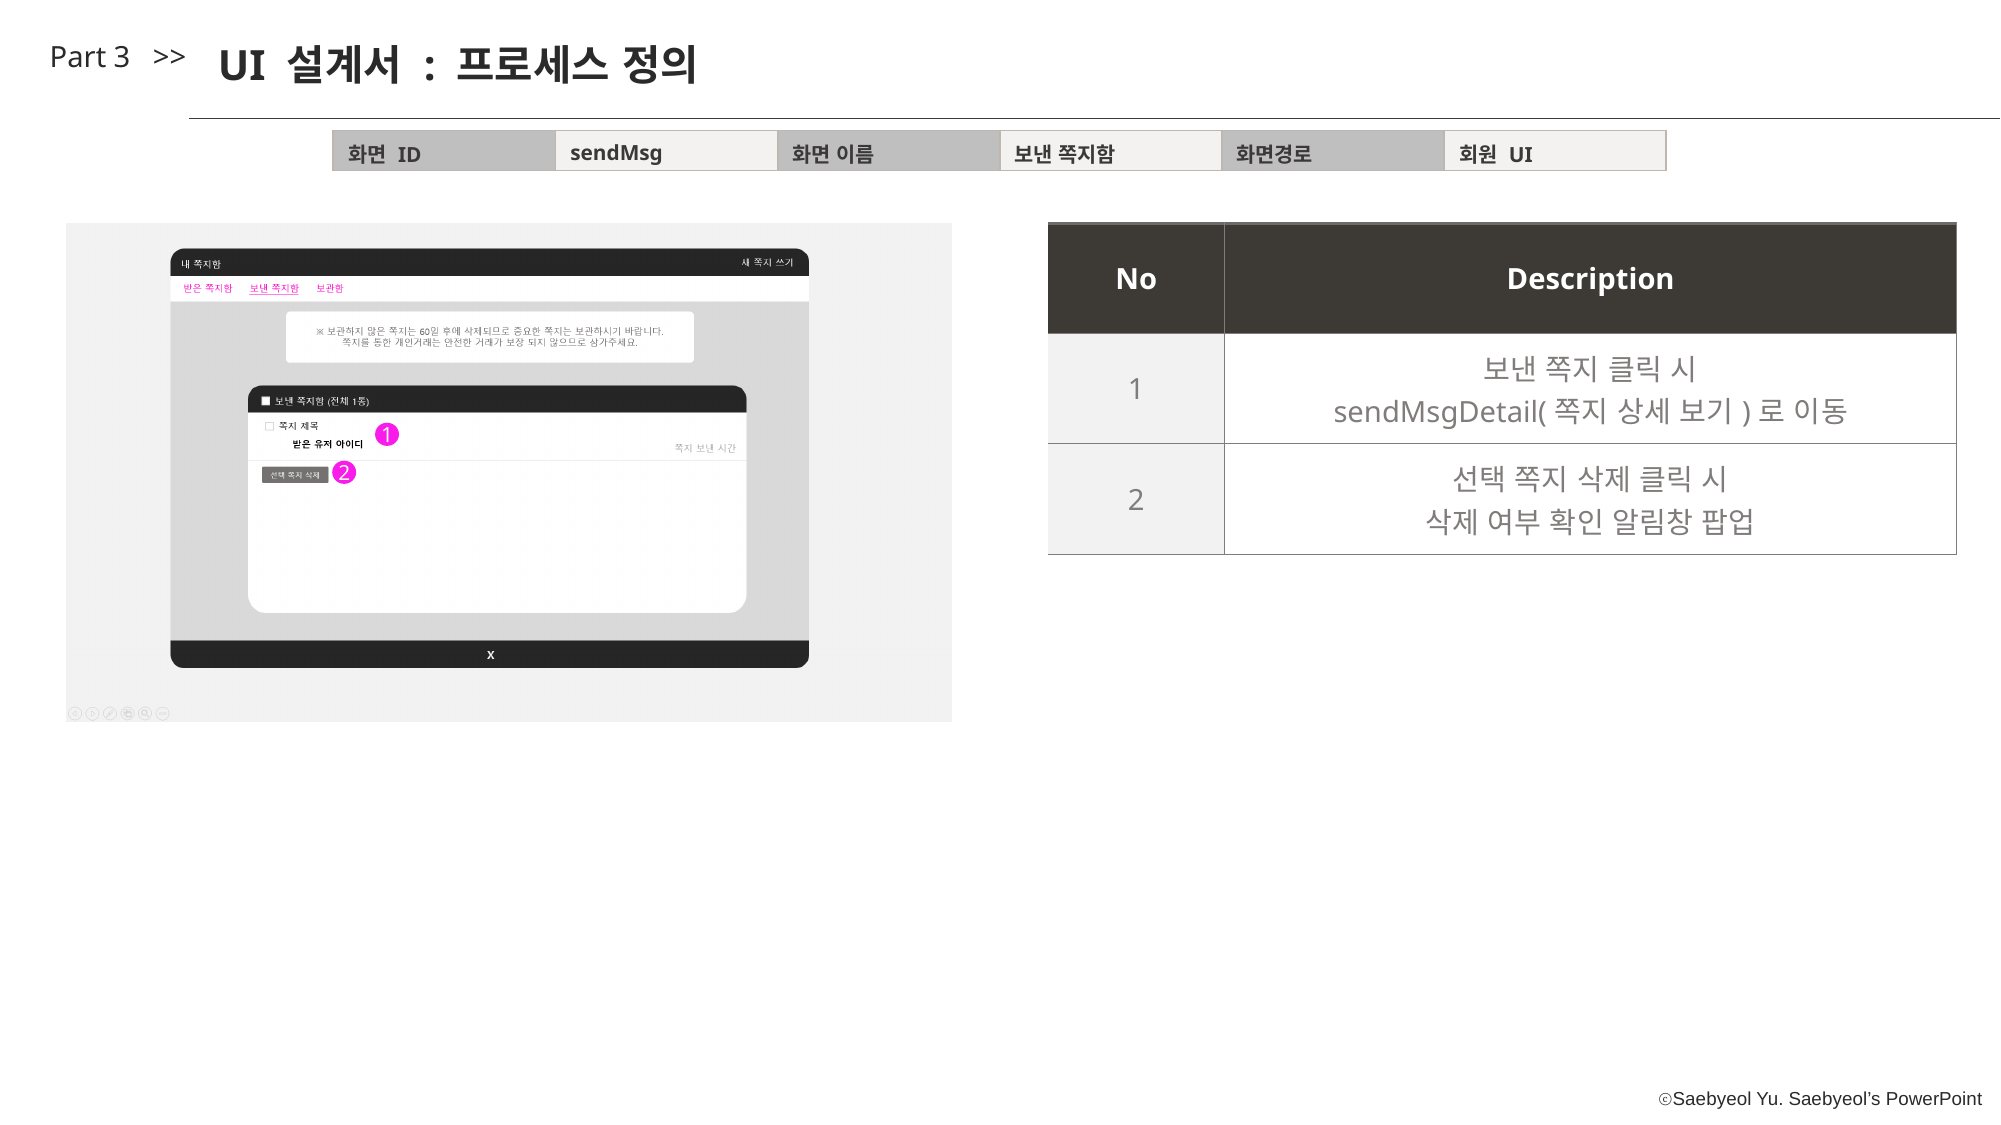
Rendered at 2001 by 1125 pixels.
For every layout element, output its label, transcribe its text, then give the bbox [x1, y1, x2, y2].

table_cell 선택 쪽지 삭제 클릭 시 삭제 여부 확인 알림창 팝업 [1225, 444, 1956, 554]
table_header 화면 이름 [779, 131, 999, 170]
table_header 화면경로 [1223, 131, 1443, 170]
text_box Part 3 >> [34, 30, 202, 81]
table_header Description [1225, 225, 1956, 333]
table_header 화면 ID [334, 131, 555, 170]
table_header 회원 UI [1445, 131, 1665, 170]
table_header sendMsg [556, 131, 777, 170]
table_header No [1048, 225, 1224, 333]
table_header 보낸 쪽지함 [1001, 131, 1221, 170]
text_box UI 설계서 : 프로세스 정의 [203, 31, 714, 97]
picture [65, 223, 952, 722]
table_cell 2 [1048, 444, 1224, 554]
table_cell 1 [1048, 334, 1224, 443]
table_cell 보낸 쪽지 클릭 시 sendMsgDetail(쪽지 상세 보기)로 이동 [1225, 334, 1956, 443]
